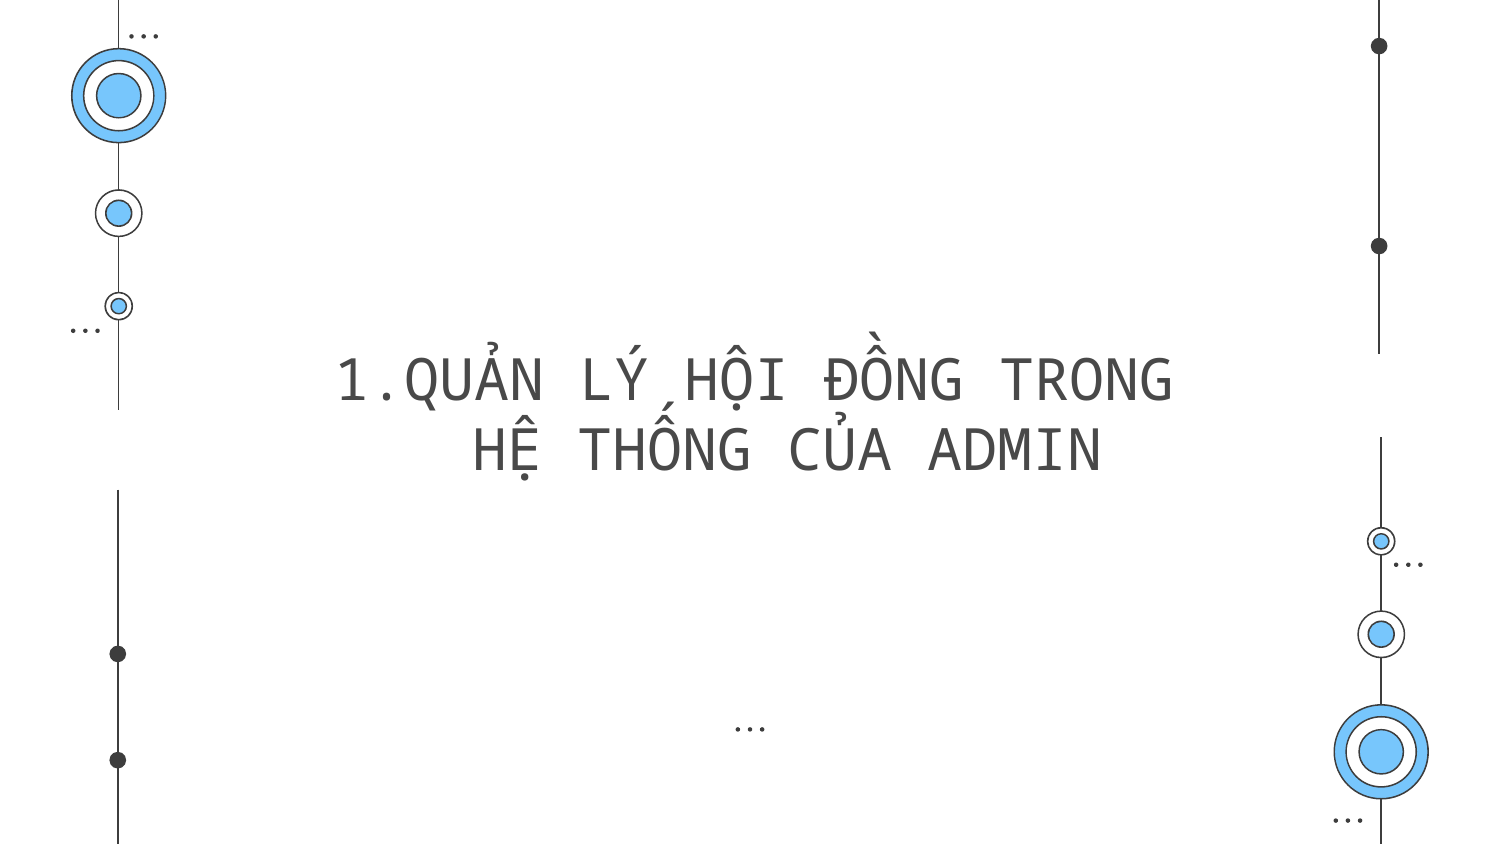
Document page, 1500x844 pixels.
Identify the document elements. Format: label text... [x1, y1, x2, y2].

title QUẢN LÝ HỘI ĐỒNG TRONG HỆ THỐNG CỦA ADMIN [309, 327, 1191, 517]
